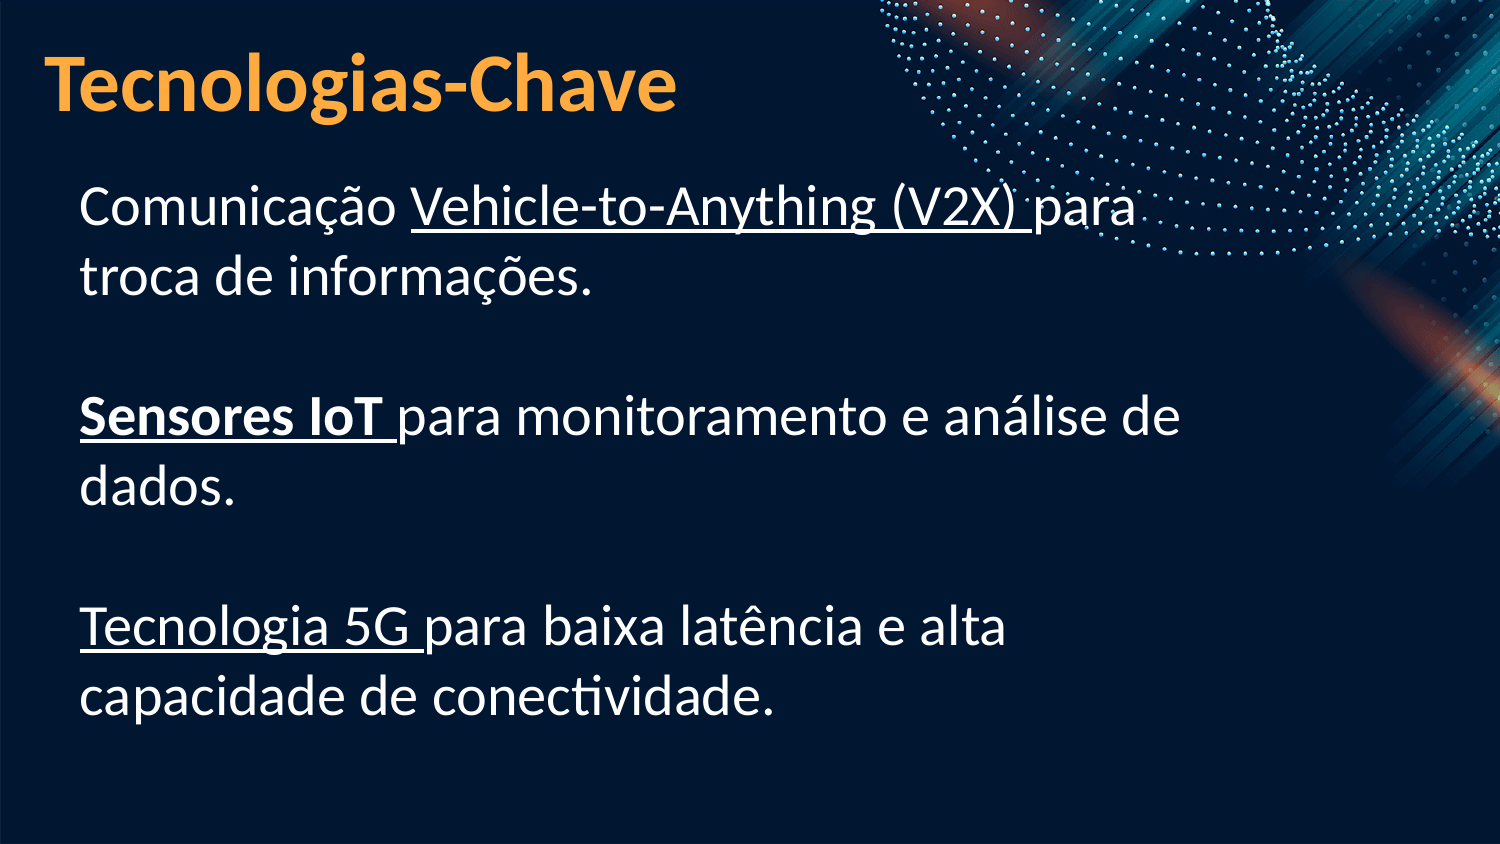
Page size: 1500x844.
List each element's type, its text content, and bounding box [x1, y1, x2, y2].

text_box Tecnologias-Chave [29, 20, 1230, 136]
text_box Comunicação Vehicle-to-Anything (V2X) para troca de informações. Sensores IoT para monitoramento e análise de dados. Tecnologia 5G para baixa latência e alta capacidade de conectividade. [64, 159, 1265, 835]
